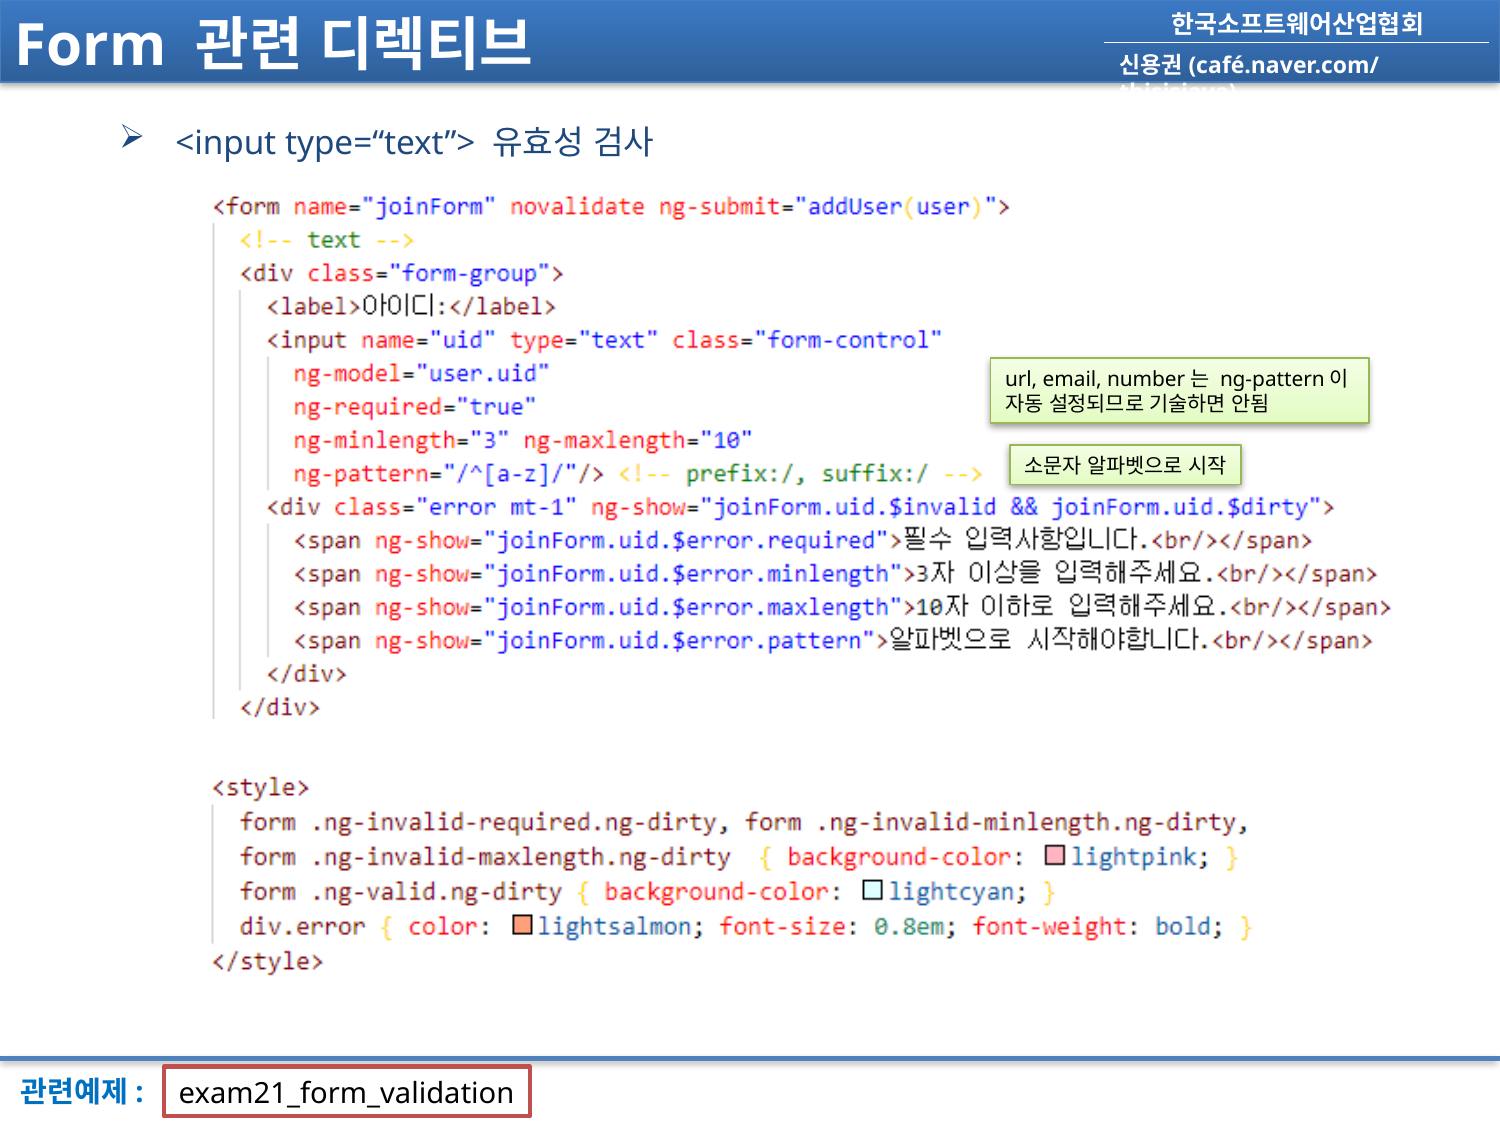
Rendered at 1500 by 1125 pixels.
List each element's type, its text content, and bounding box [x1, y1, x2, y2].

text_box exam21_form_validation [162, 1064, 532, 1118]
title Form 관련 디렉티브 [0, 0, 1500, 82]
picture [201, 772, 1267, 979]
picture [206, 190, 1401, 719]
list <input type=“text”> 유효성 검사 [29, 113, 1471, 1035]
